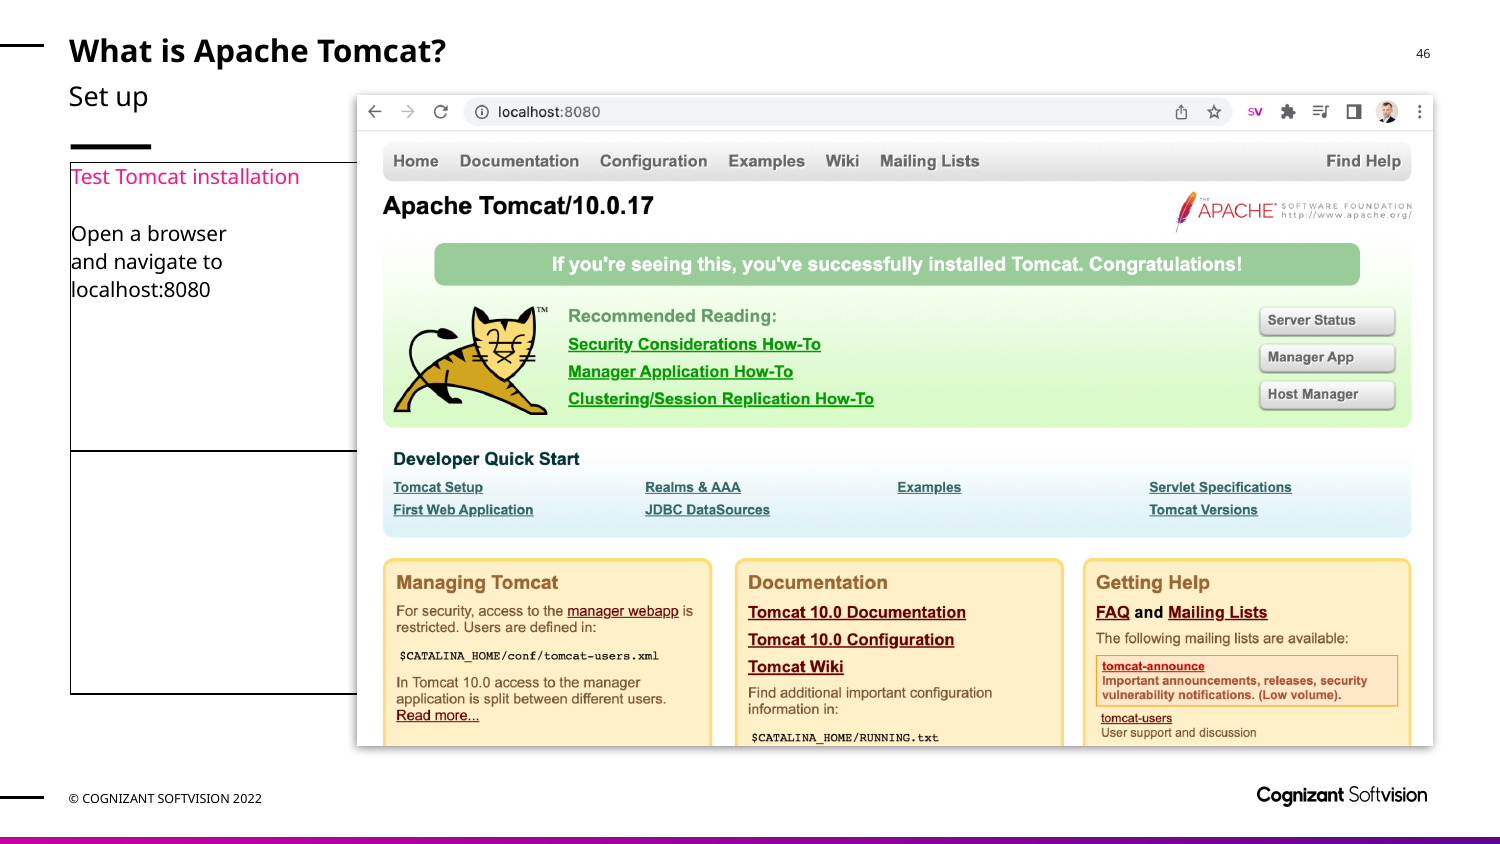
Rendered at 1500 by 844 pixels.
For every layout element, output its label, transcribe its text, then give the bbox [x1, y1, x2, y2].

subtitle Set up [68, 81, 1419, 109]
picture [356, 95, 1433, 747]
table_cell [71, 452, 349, 693]
text_box [70, 144, 152, 150]
picture [1257, 786, 1427, 807]
table_header Test Tomcat installation Open a browser and navigate to localhost:8080 [71, 163, 349, 450]
title What is Apache Tomcat? [69, 28, 1272, 73]
